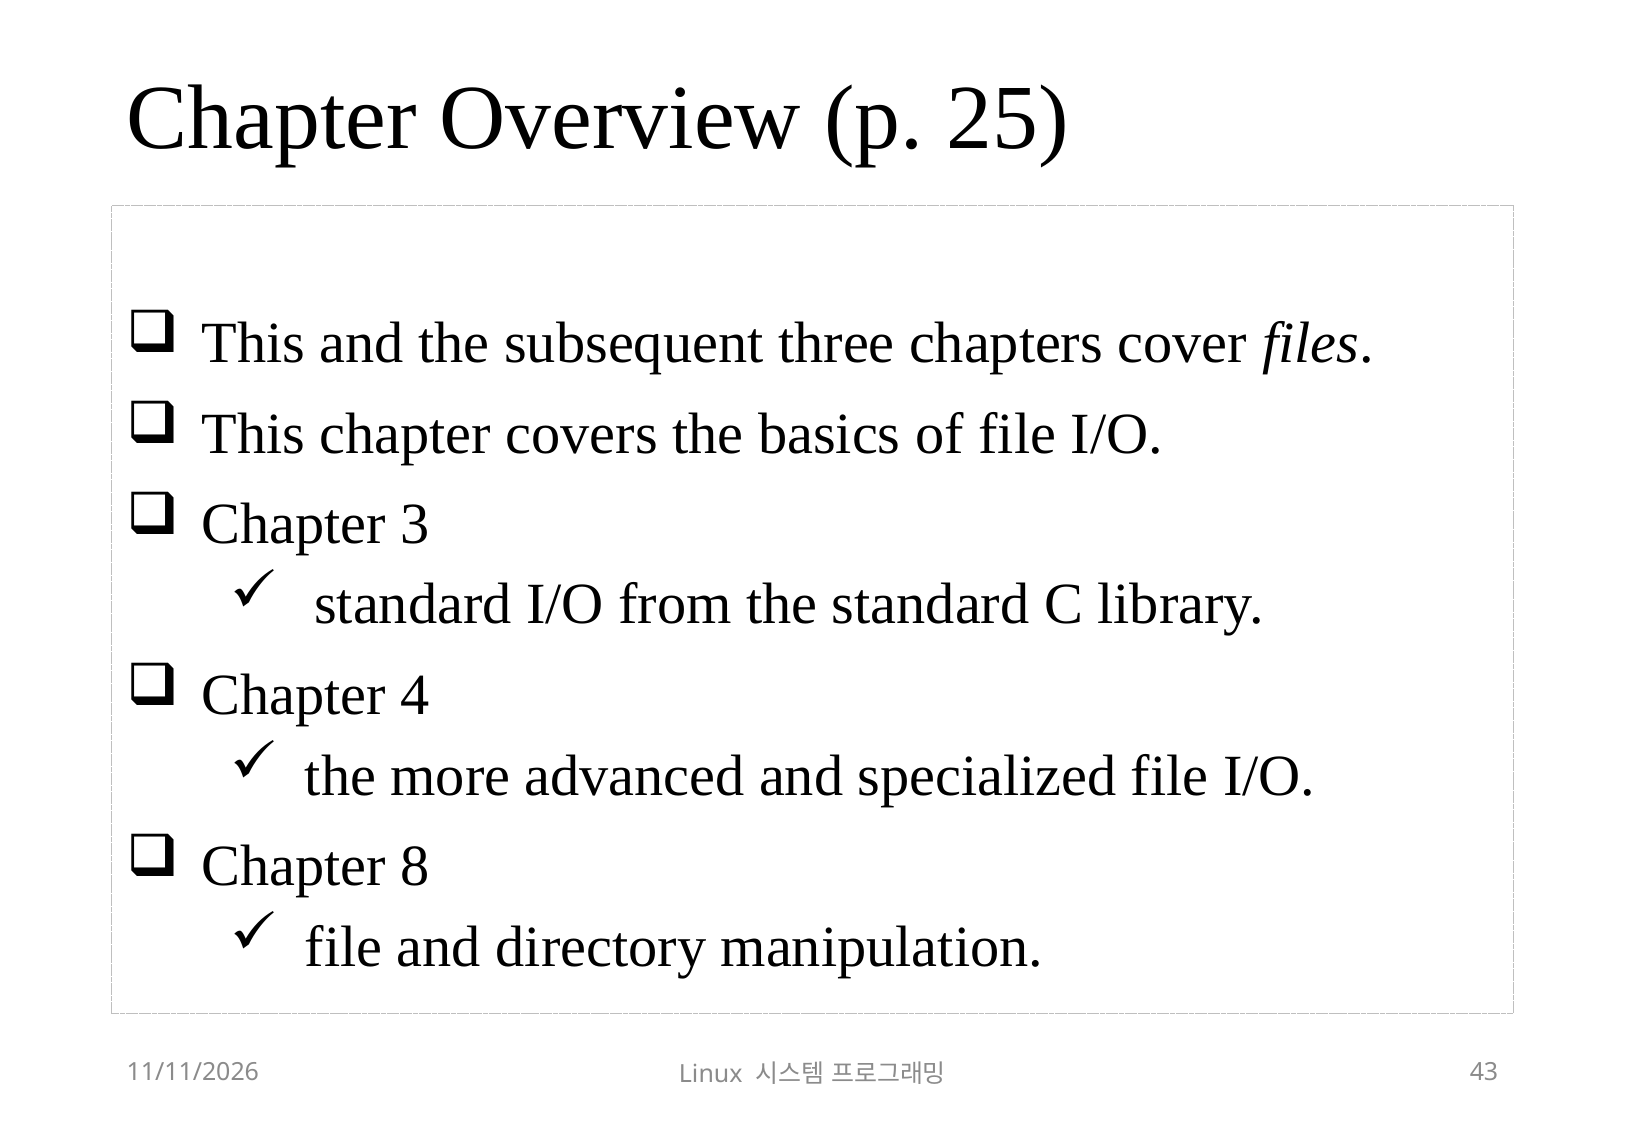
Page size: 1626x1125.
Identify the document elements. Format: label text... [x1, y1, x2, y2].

footer Linux 시스템 프로그래밍 [538, 1042, 1087, 1103]
slide_number 43 [1433, 1042, 1514, 1103]
list This and the subsequent three chapters cover files. This chapter covers the basics of file I/O. Chapter 3 standard I/O from the standard C library. Chapter 4 the more advanced and specialized file I/O. Chapter 8 file and directory manipulation. [111, 205, 1514, 1014]
title Chapter Overview (p. 25) [111, 59, 1514, 179]
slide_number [111, 1042, 303, 1103]
